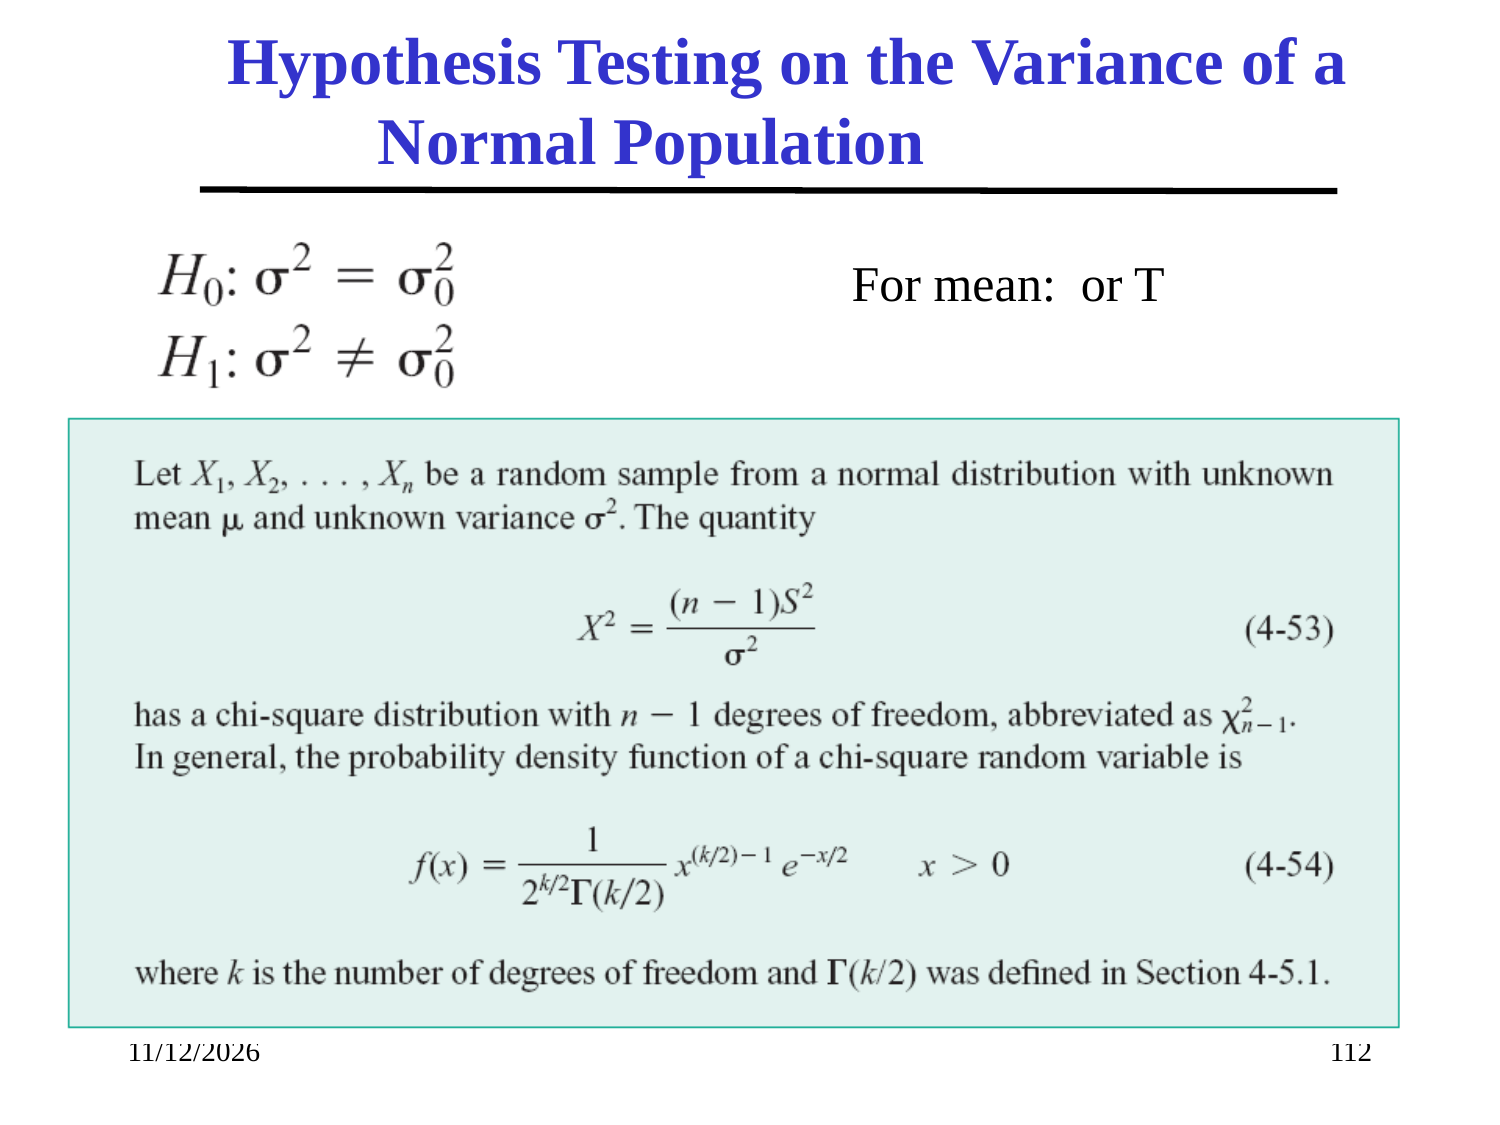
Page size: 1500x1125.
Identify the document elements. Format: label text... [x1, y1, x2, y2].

text_box Hypothesis Testing on the Variance of a Normal Population [212, 10, 1500, 186]
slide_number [112, 1052, 426, 1101]
slide_number 112 [1074, 1052, 1388, 1101]
picture [62, 412, 1415, 1044]
picture [137, 235, 473, 408]
